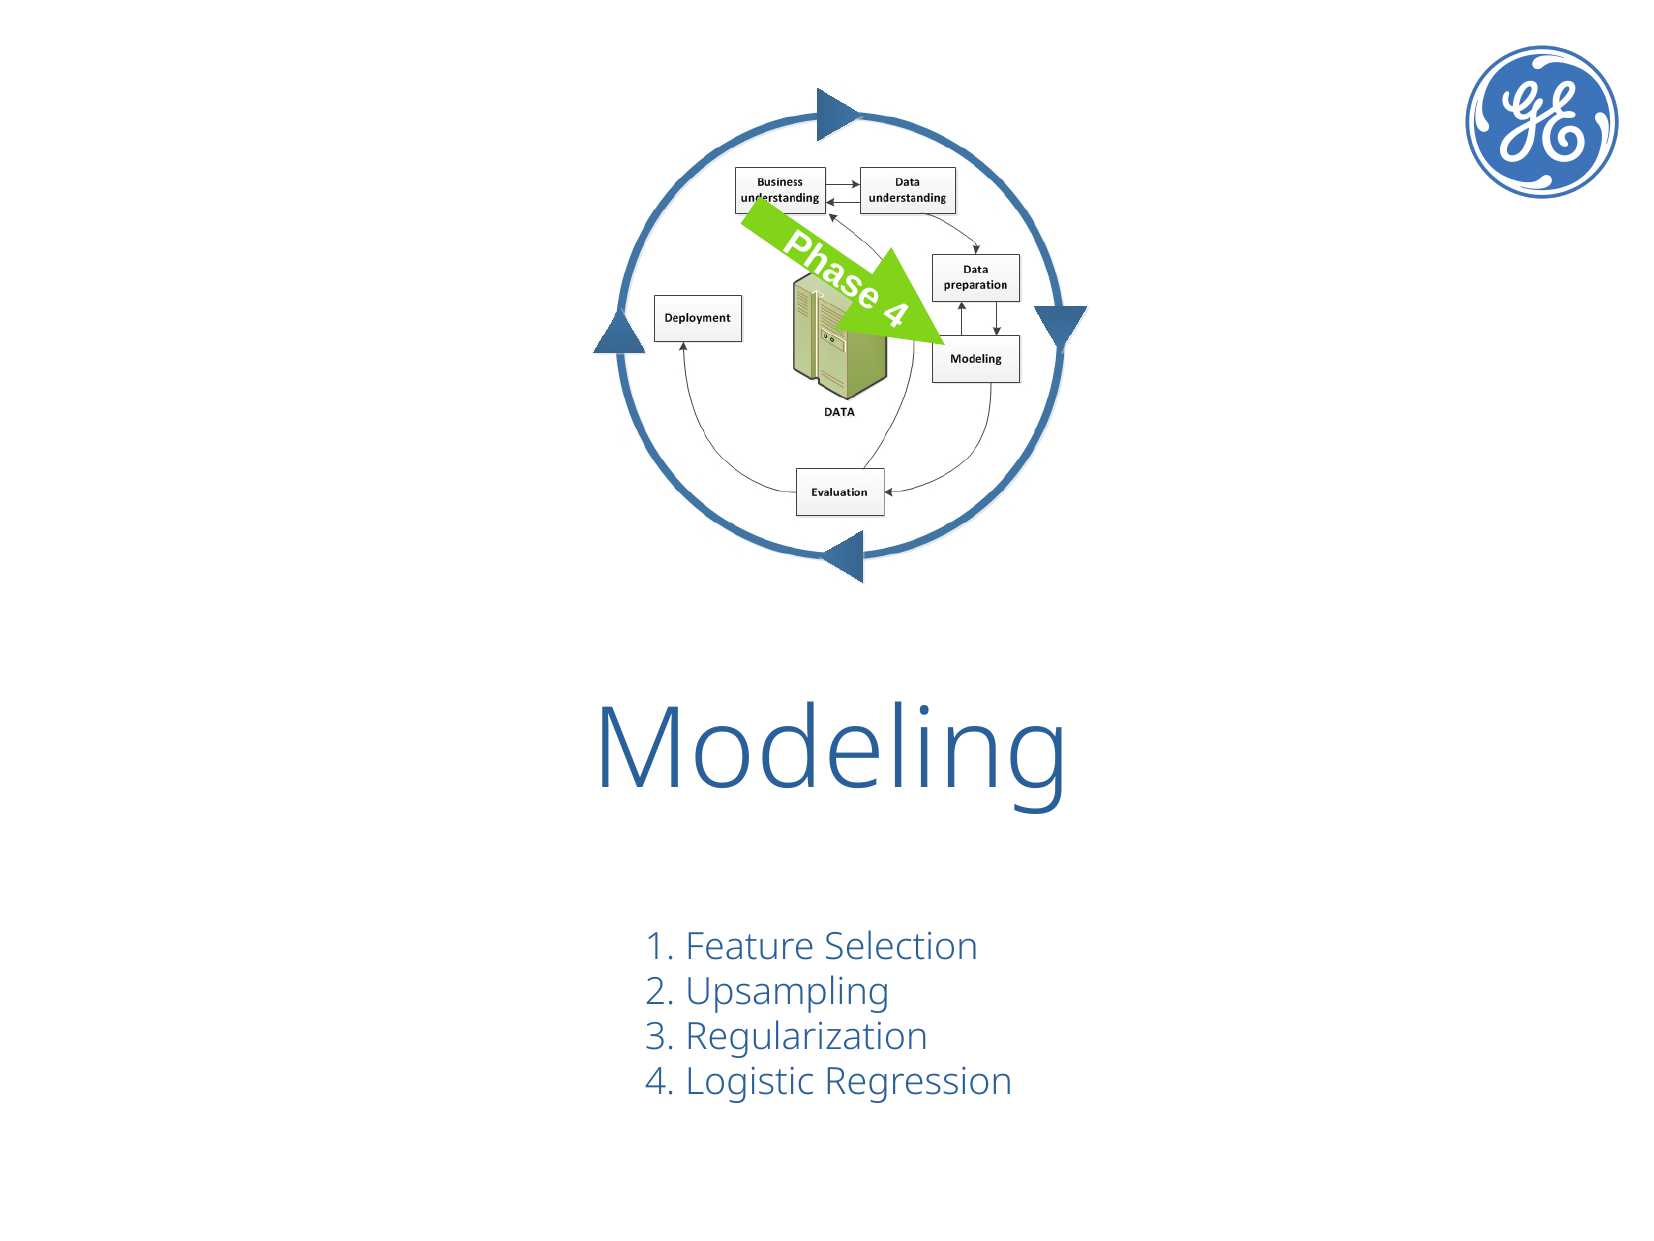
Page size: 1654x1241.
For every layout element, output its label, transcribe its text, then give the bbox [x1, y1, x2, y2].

text_box 1. Feature Selection 2. Upsampling 3. Regularization 4. Logistic Regression [630, 914, 1107, 1125]
picture [1464, 44, 1621, 201]
picture [584, 85, 1096, 586]
text_box [59, 660, 1596, 1215]
text_box [58, 856, 1595, 1181]
text_box Modeling [591, 672, 1125, 810]
